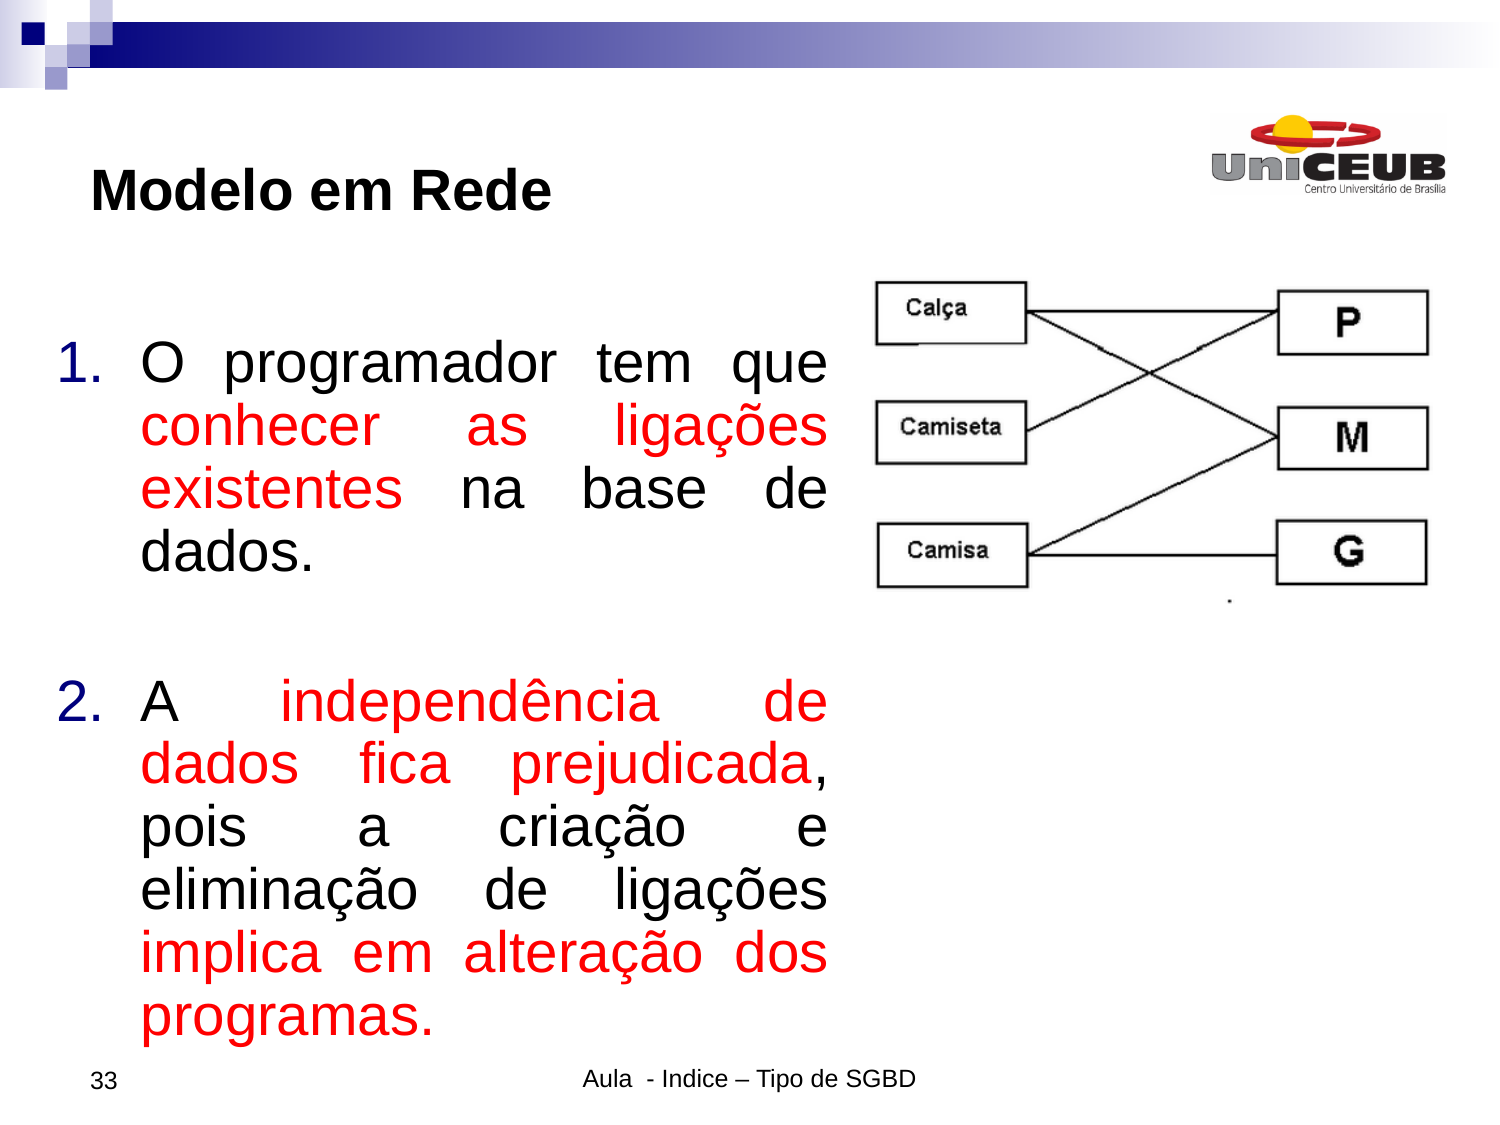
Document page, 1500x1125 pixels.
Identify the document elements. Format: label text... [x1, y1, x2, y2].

title Modelo em Rede [75, 75, 1425, 300]
list O programador tem que conhecer as ligações existentes na base de dados. A independência de dados fica prejudicada, pois a criação e eliminação de ligações implica em alteração dos programas. [41, 324, 845, 1055]
picture [854, 266, 1451, 605]
picture [1210, 113, 1448, 195]
footer Aula - Indice – Tipo de SGBD [512, 1025, 988, 1100]
slide_number ‹#› [75, 1055, 425, 1103]
